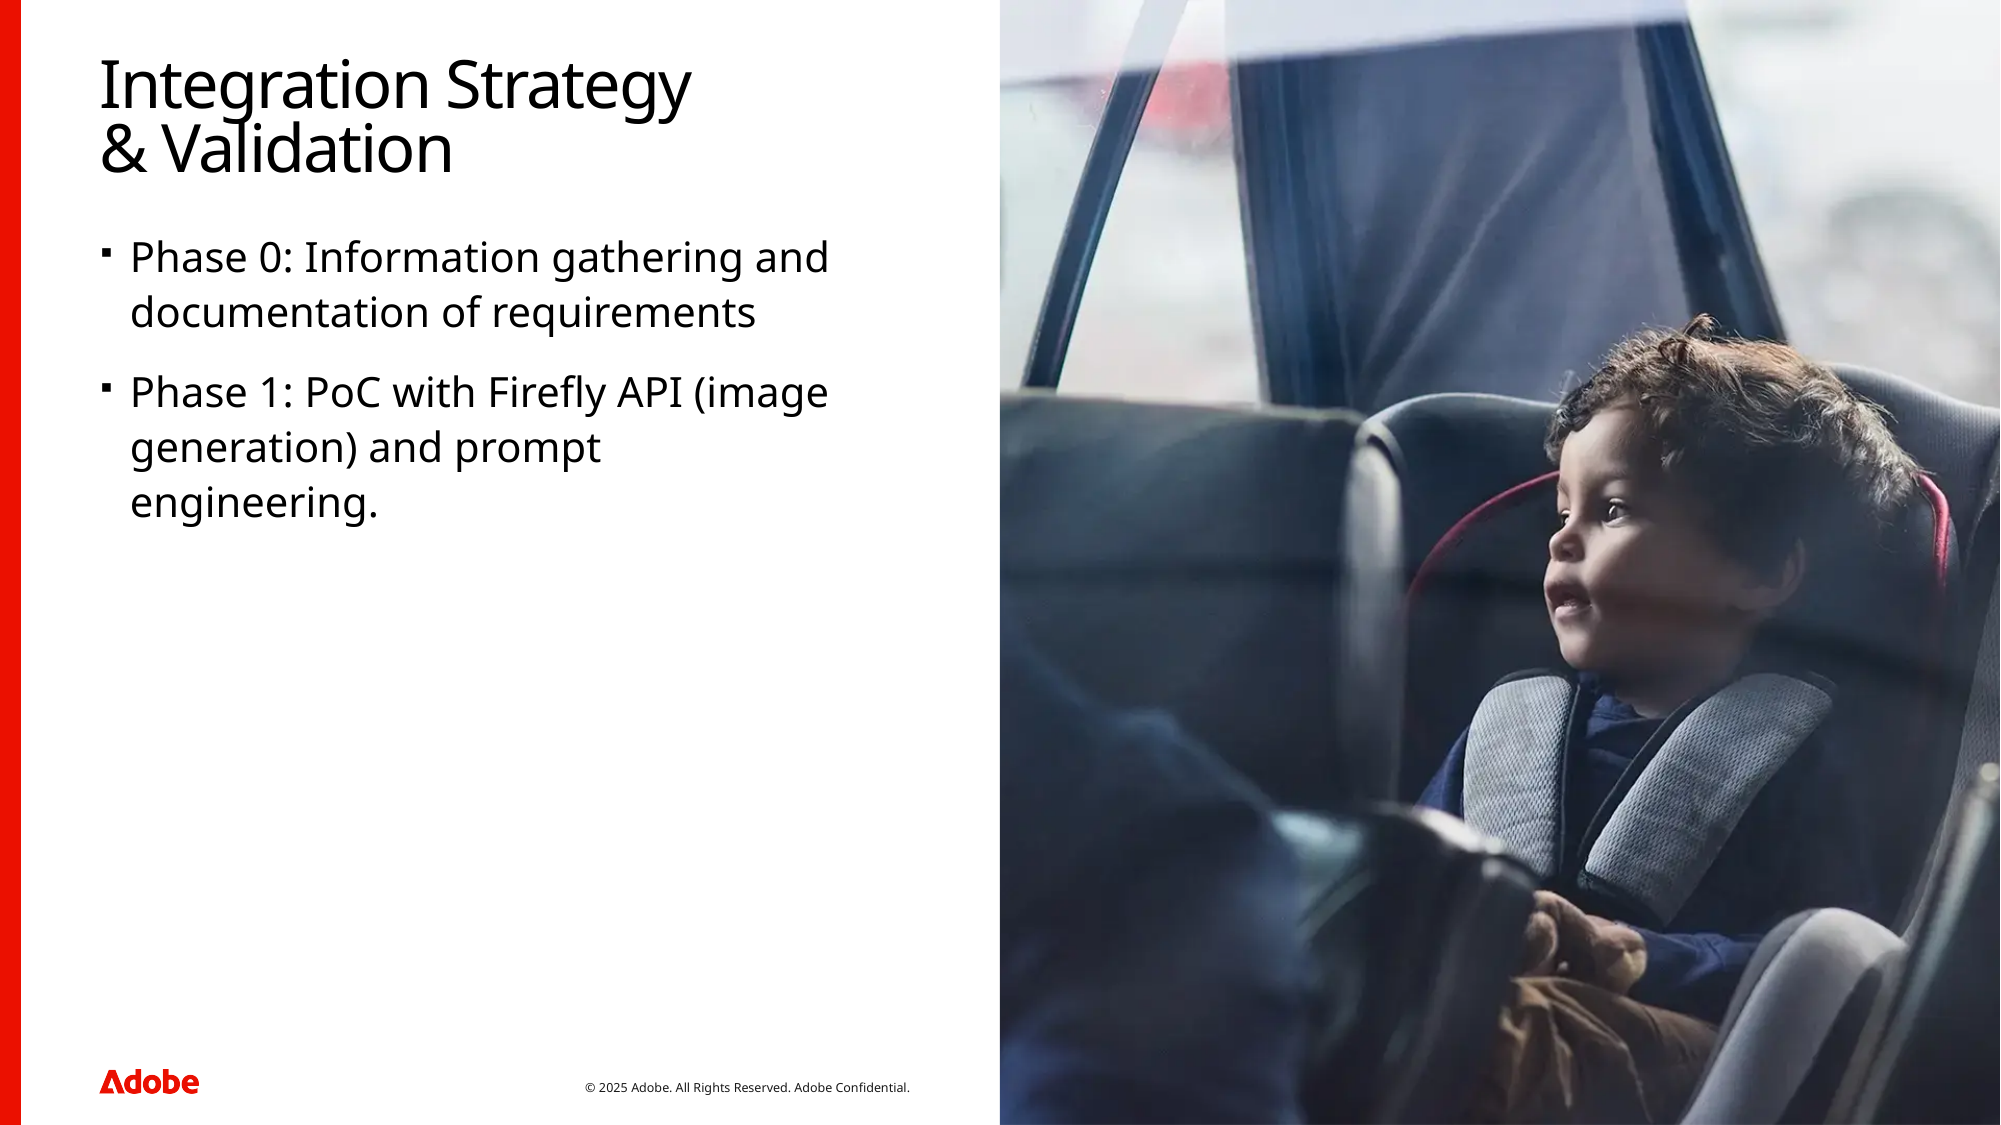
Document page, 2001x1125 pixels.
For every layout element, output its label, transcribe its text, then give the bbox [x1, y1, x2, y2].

list Phase 0: Information gathering and documentation of requirements Phase 1: PoC with Firefly API (image generation) and prompt engineering. [99, 218, 850, 1038]
picture [99, 1069, 199, 1094]
picture [999, 0, 2000, 1125]
title Integration Strategy & Validation [99, 43, 910, 199]
